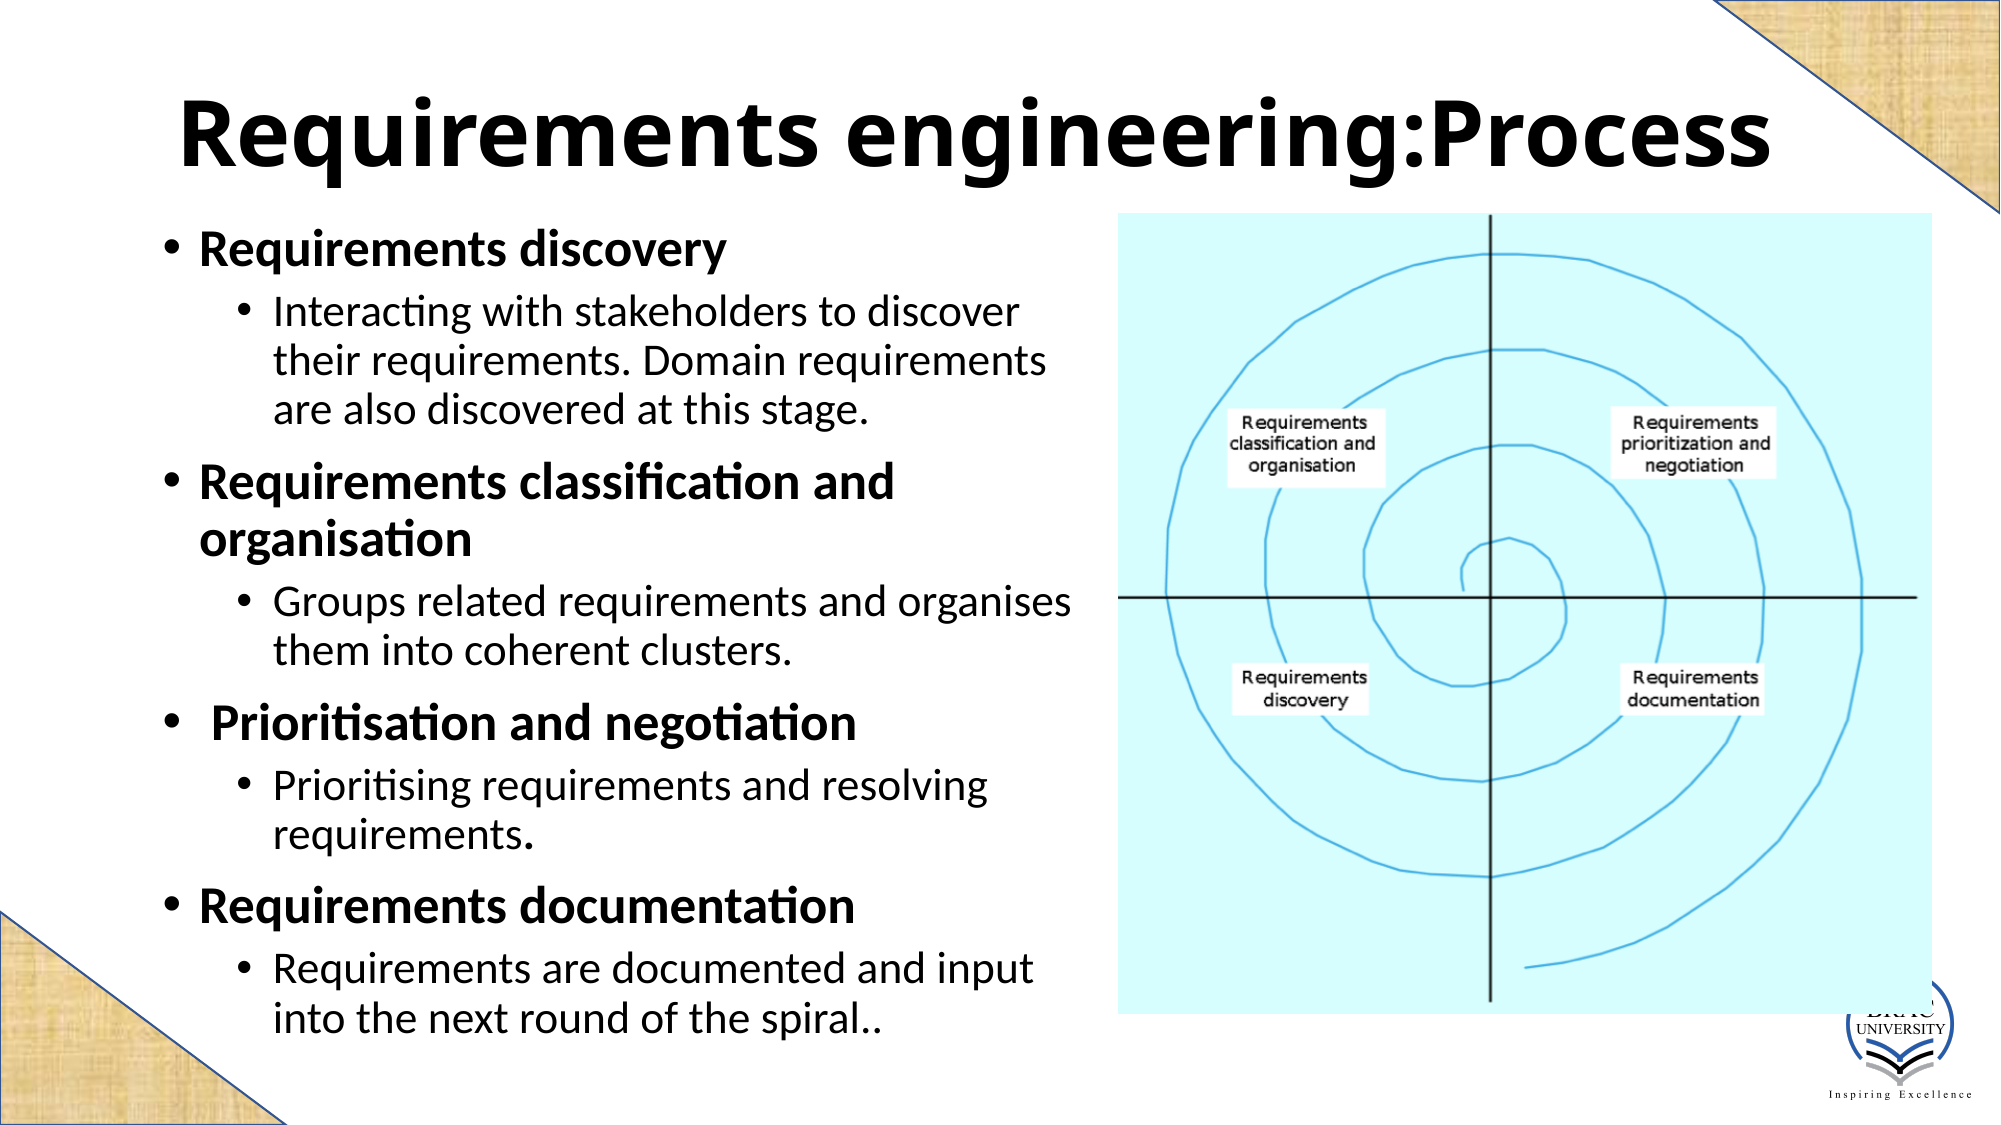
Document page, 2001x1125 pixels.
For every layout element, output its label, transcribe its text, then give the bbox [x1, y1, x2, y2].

list Requirements discovery Interacting with stakeholders to discover their requirements. Domain requirements are also discovered at this stage. Requirements classification and organisation Groups related requirements and organises them into coherent clusters. Prioritisation and negotiation Prioritising requirements and resolving requirements. Requirements documentation Requirements are documented and input into the next round of the spiral.. [147, 213, 1108, 1059]
text_box [1712, 0, 2000, 215]
title Requirements engineering:Process [137, 59, 1863, 214]
text_box [0, 910, 288, 1125]
picture [1118, 213, 1971, 1100]
